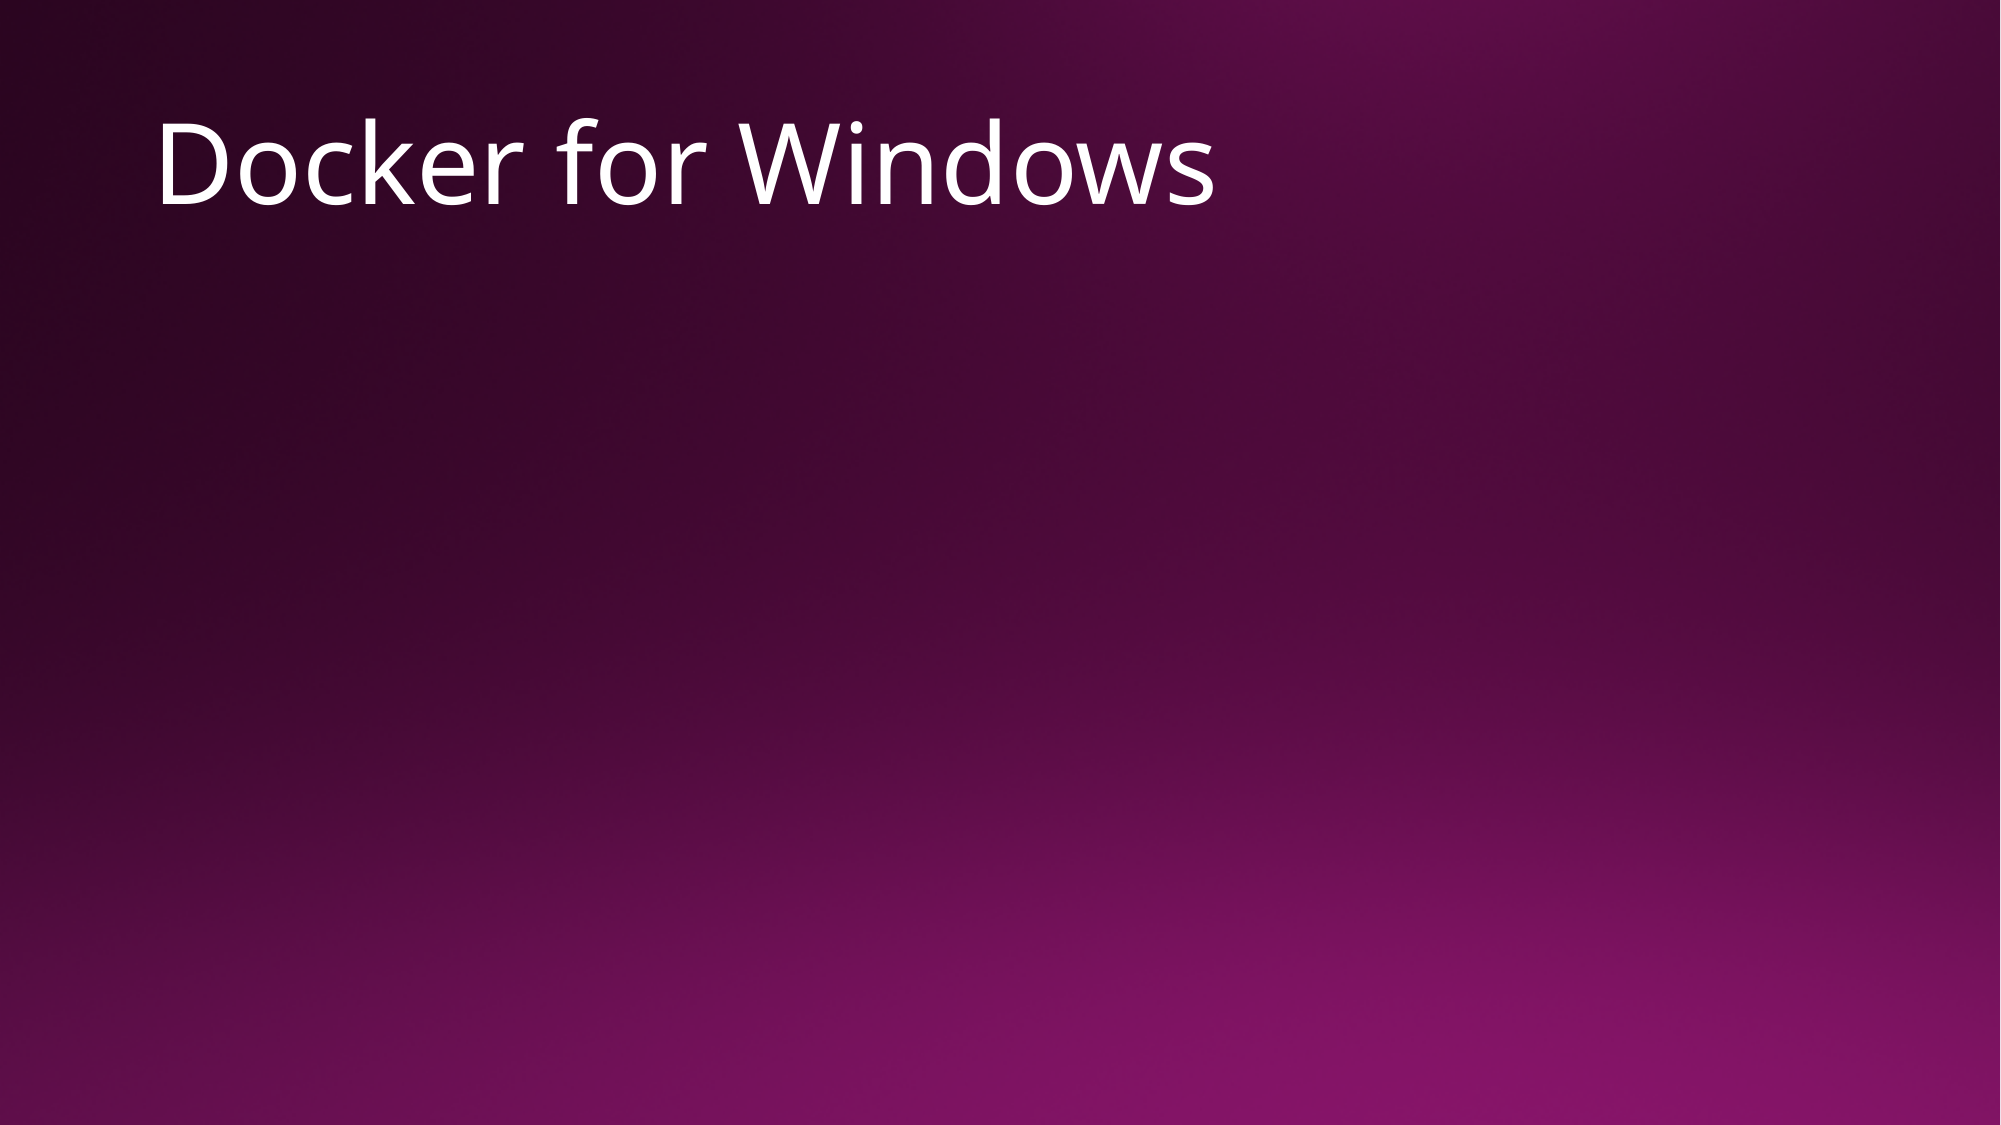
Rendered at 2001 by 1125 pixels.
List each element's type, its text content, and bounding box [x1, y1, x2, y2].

picture [0, 0, 2001, 1125]
title Docker for Windows [137, 59, 1863, 278]
